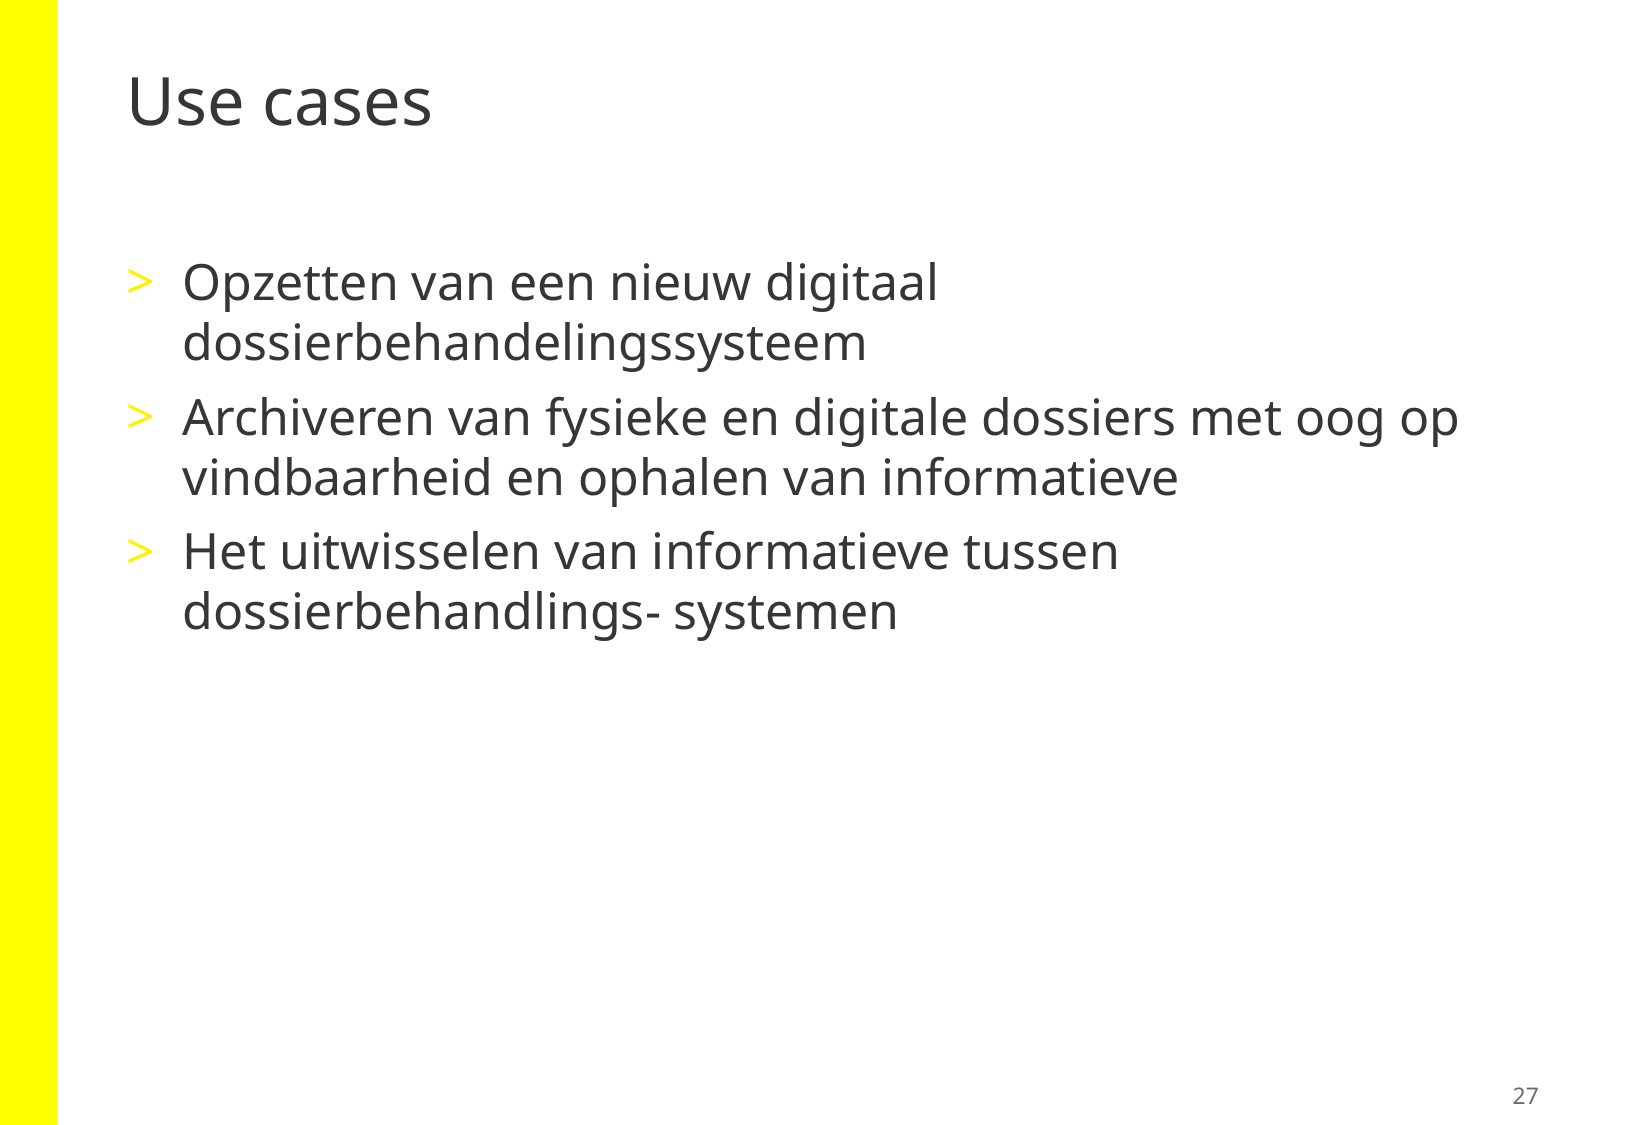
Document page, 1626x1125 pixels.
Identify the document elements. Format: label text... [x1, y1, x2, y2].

slide_number 27 [1424, 1075, 1548, 1120]
list Opzetten van een nieuw digitaal dossierbehandelingssysteem Archiveren van fysieke en digitale dossiers met oog op vindbaarheid en ophalen van informatieve Het uitwisselen van informatieve tussen dossierbehandlings- systemen [111, 243, 1514, 1063]
title Use cases [111, 59, 1514, 222]
